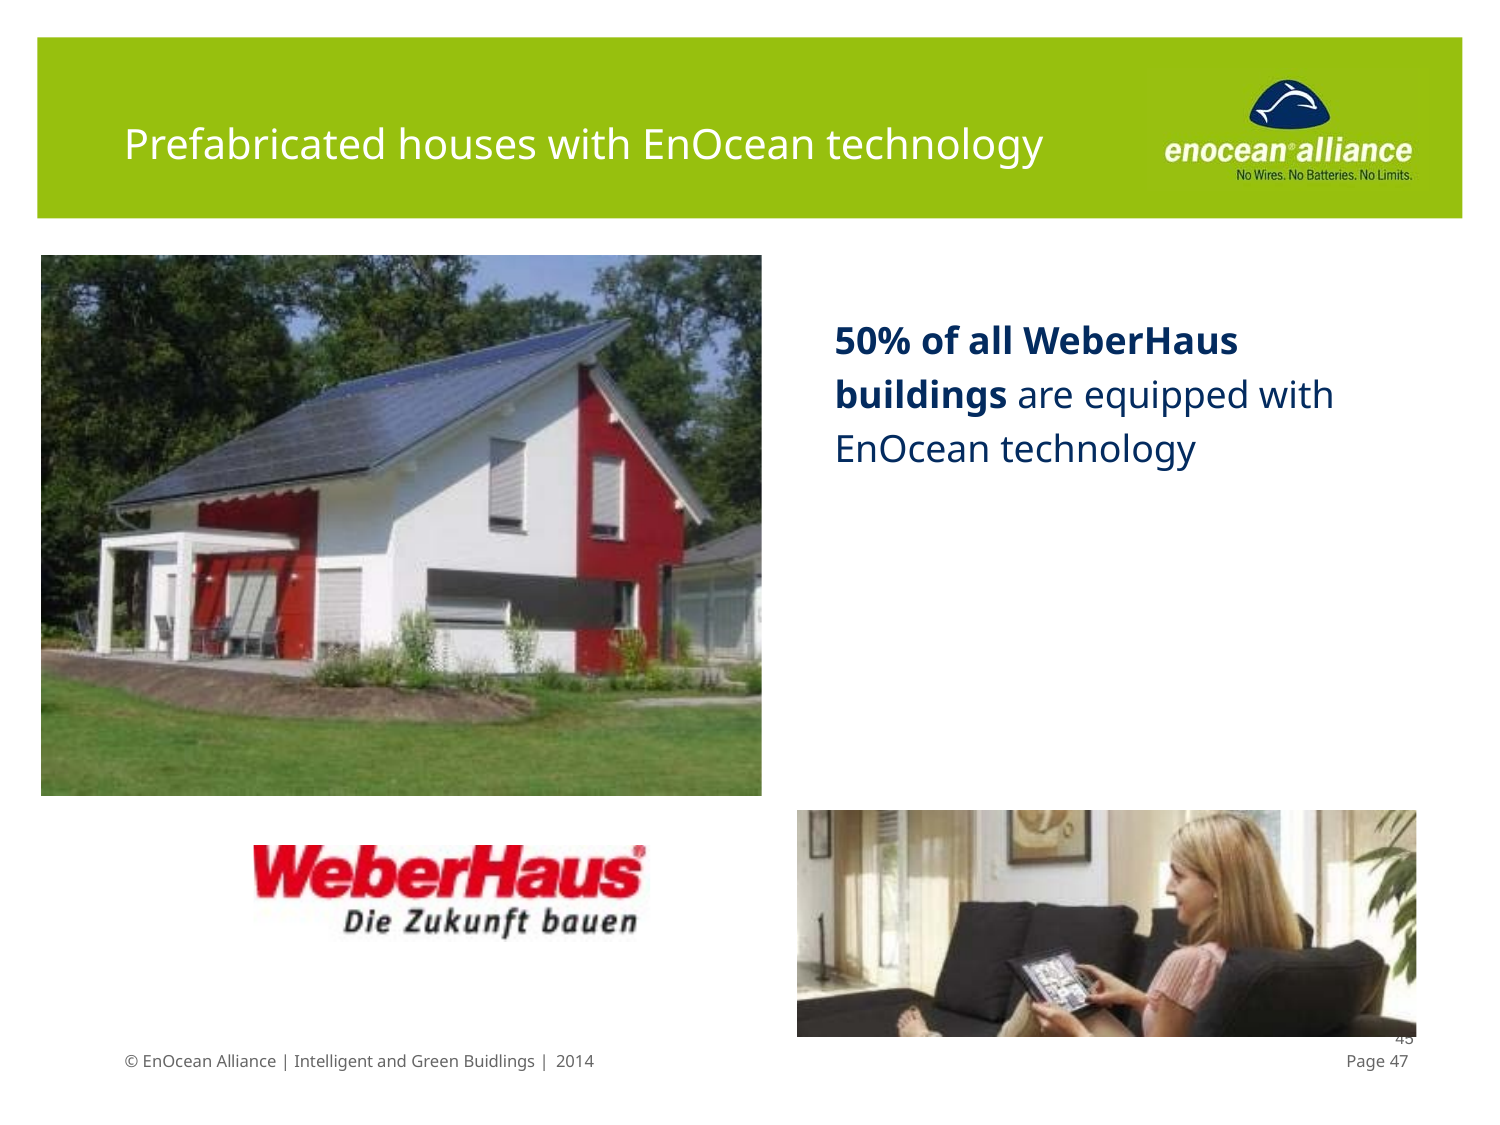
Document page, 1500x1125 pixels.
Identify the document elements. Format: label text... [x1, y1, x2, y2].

text_box 50% of all WeberHaus buildings are equipped with EnOcean technology [832, 306, 1382, 471]
text_box 45 [1393, 1037, 1416, 1048]
text_box [253, 845, 651, 942]
picture [1147, 68, 1430, 115]
slide_number Page 47 [1344, 1048, 1419, 1125]
text_box [797, 810, 1417, 1037]
title Prefabricated houses with EnOcean technology [37, 115, 1463, 306]
footer © EnOcean Alliance | Intelligent and Green Buidlings | 2014 [122, 1048, 661, 1125]
text_box [41, 255, 762, 796]
